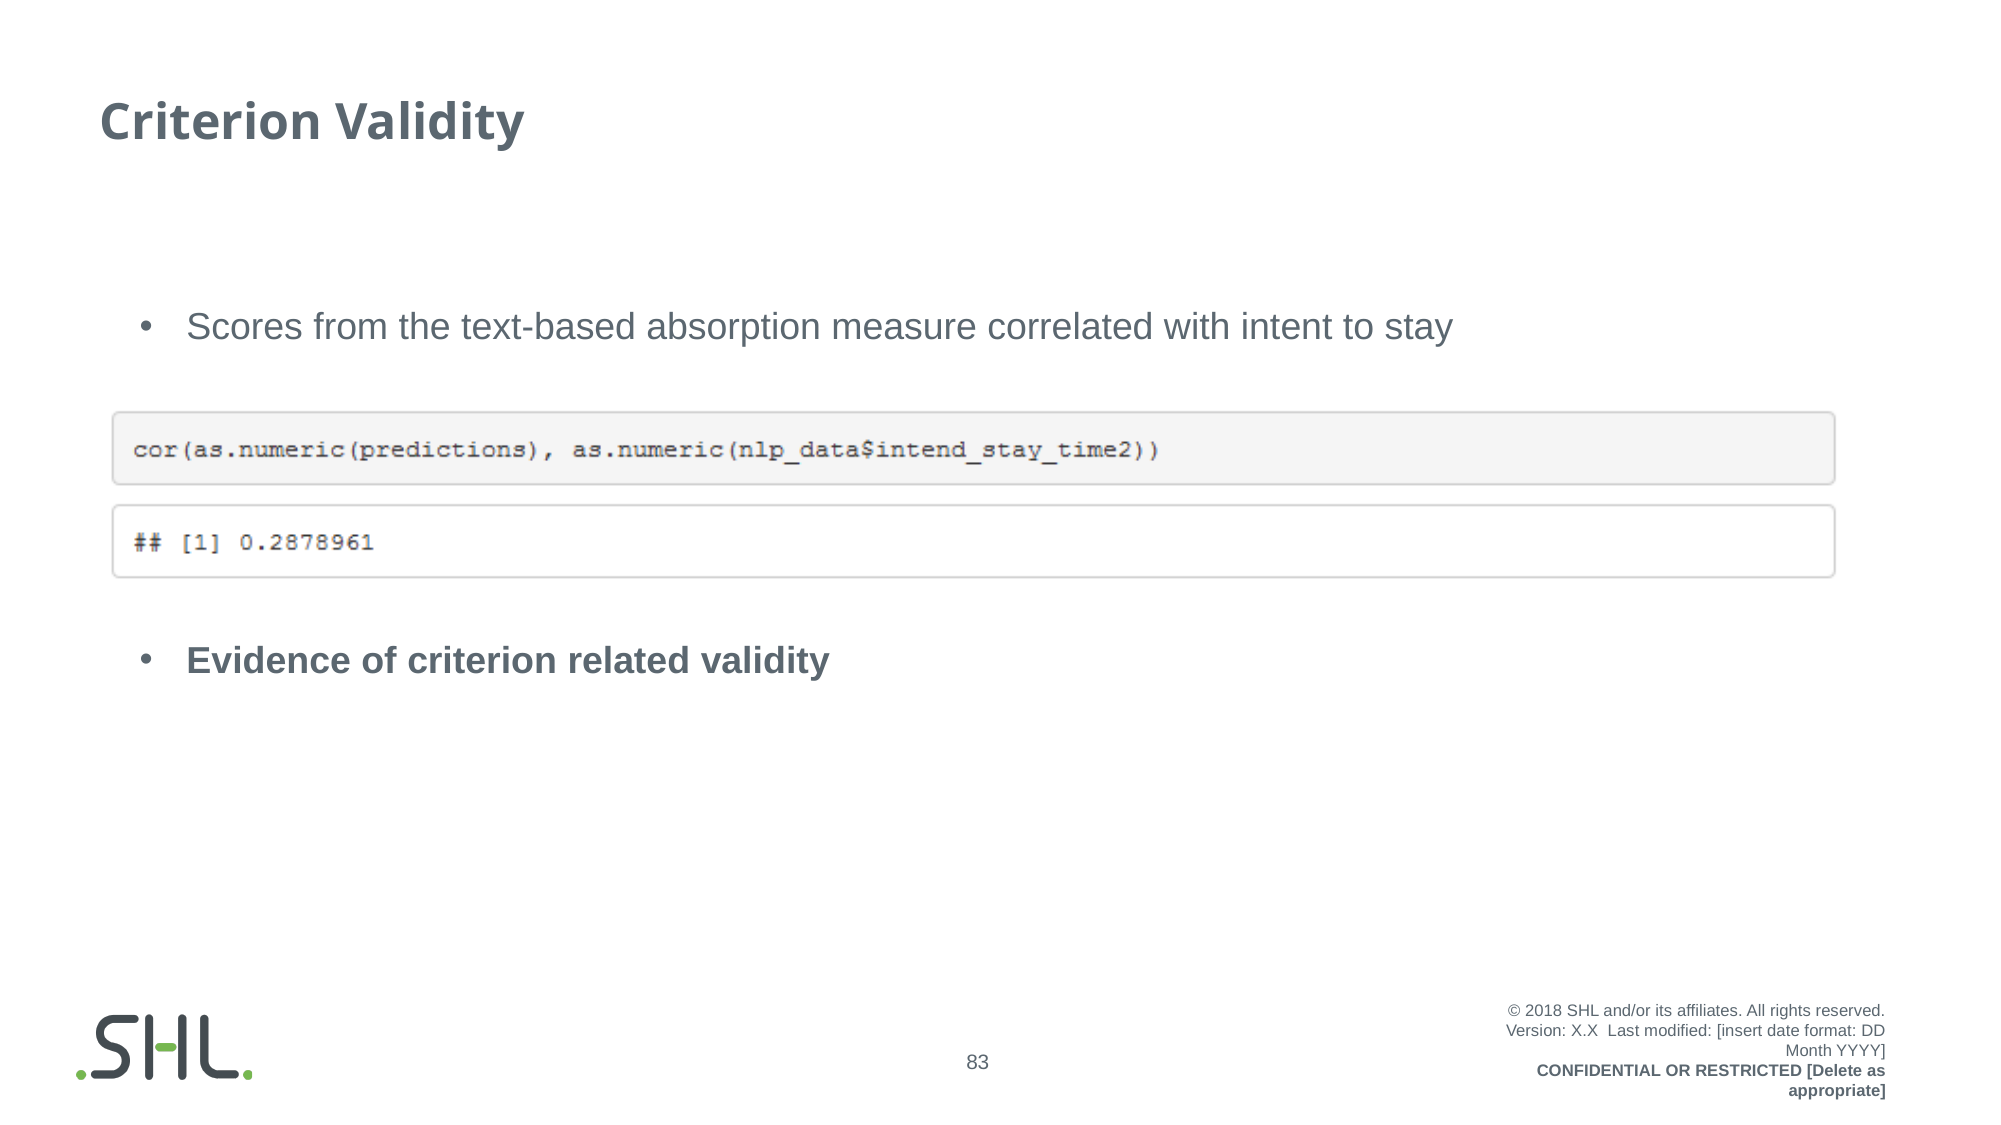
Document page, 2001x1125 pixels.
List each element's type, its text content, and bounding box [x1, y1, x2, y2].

text_box Scores from the text-based absorption measure correlated with intent to stay [139, 302, 1861, 348]
picture [99, 405, 1857, 590]
footer © 2018 SHL and/or its affiliates. All rights reserved. Version: X.X Last modified: [insert date format: DD Month YYYY] CONFIDENTIAL OR RESTRICTED [Delete as appropriate] [470, 1014, 1901, 1089]
picture [76, 1014, 253, 1089]
title Criterion Validity [99, 59, 1900, 157]
text_box Evidence of criterion related validity [139, 635, 1861, 682]
